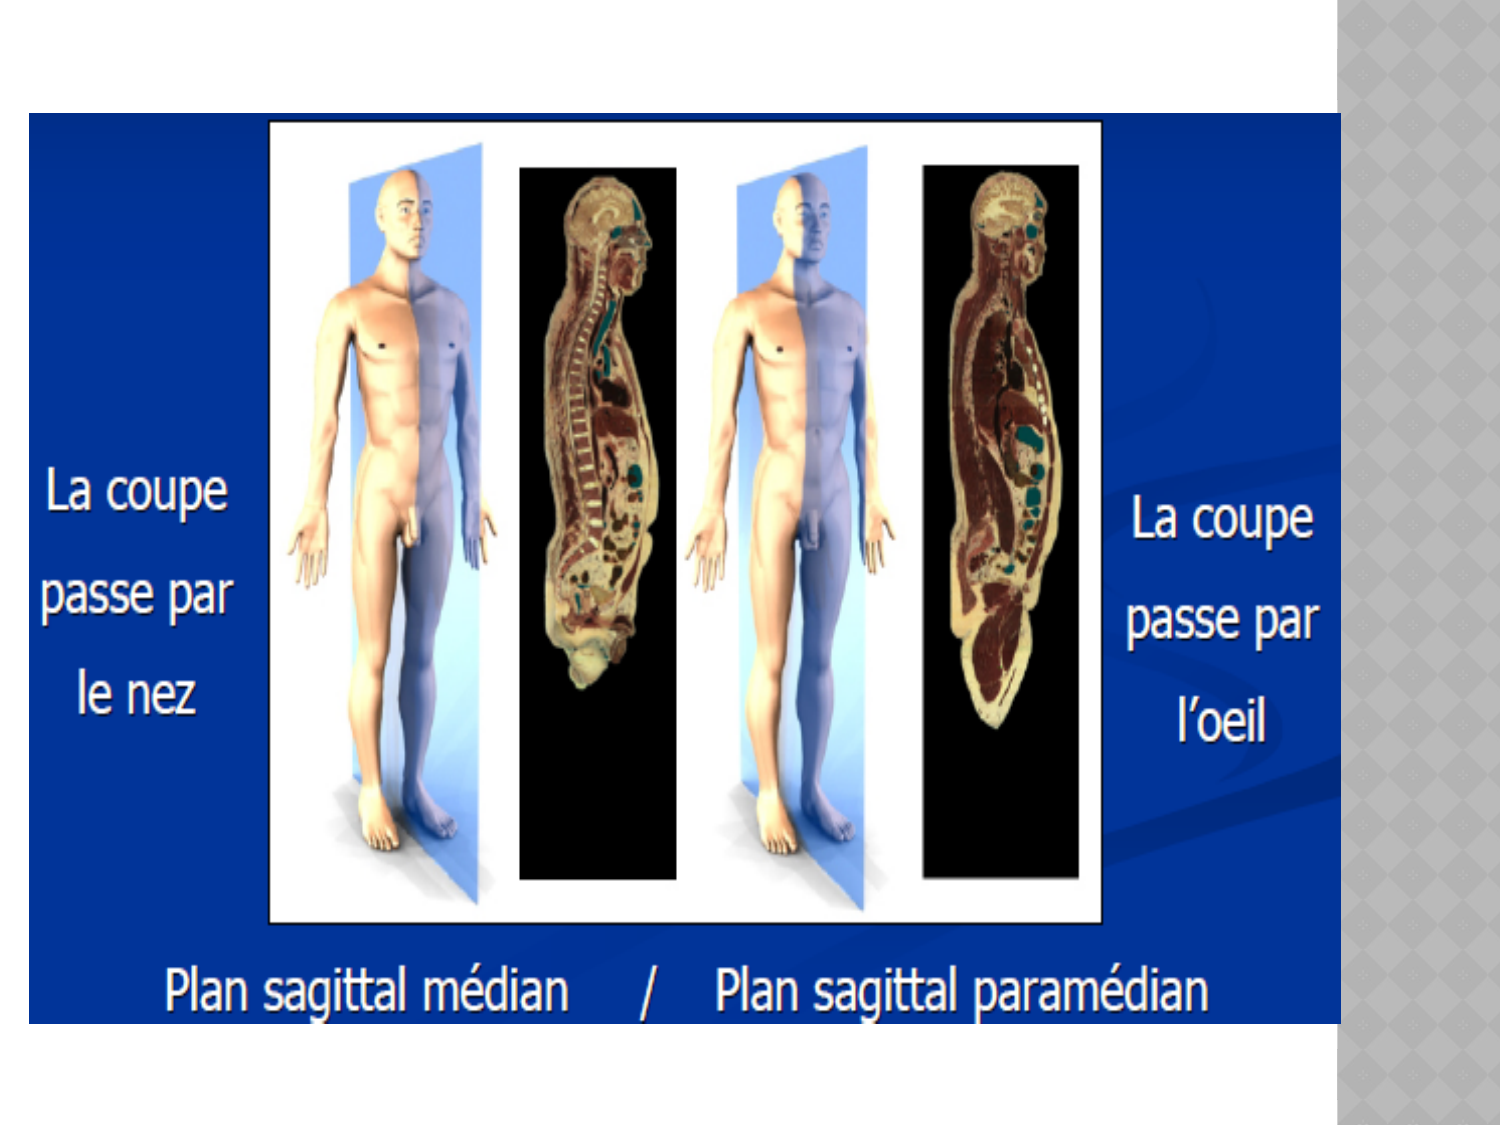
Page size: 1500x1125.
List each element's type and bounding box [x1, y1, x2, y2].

picture [28, 113, 1341, 1024]
